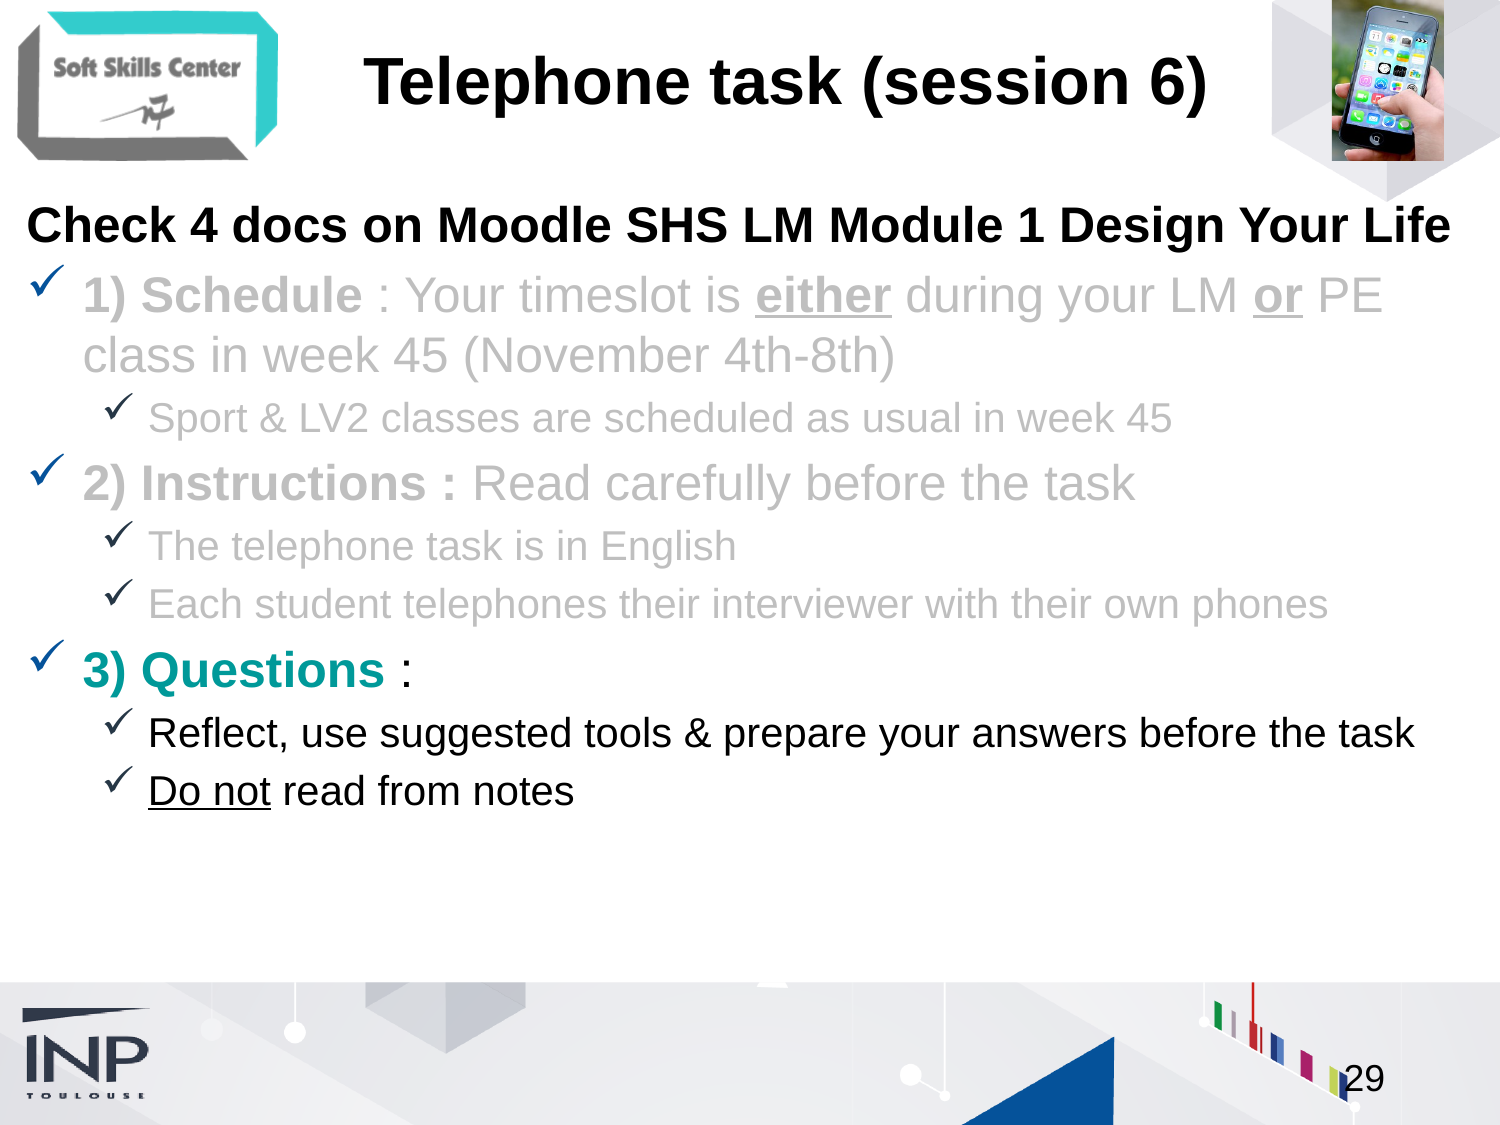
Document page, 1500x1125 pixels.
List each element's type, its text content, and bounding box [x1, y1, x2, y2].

slide_number 29 [1328, 1046, 1490, 1107]
list Check 4 docs on Moodle SHS LM Module 1 Design Your Life 1) Schedule : Your timeslot is either during your LM or PE class in week 45 (November 4th-8th) Sport & LV2 classes are scheduled as usual in week 45 2) Instructions : Read carefully before the task The telephone task is in English Each student telephones their interviewer with their own phones 3) Questions : Reflect, use suggested tools & prepare your answers before the task Do not read from notes [11, 184, 1498, 988]
text_box Telephone task (session 6) [348, 30, 1270, 126]
picture [0, 0, 1500, 1125]
